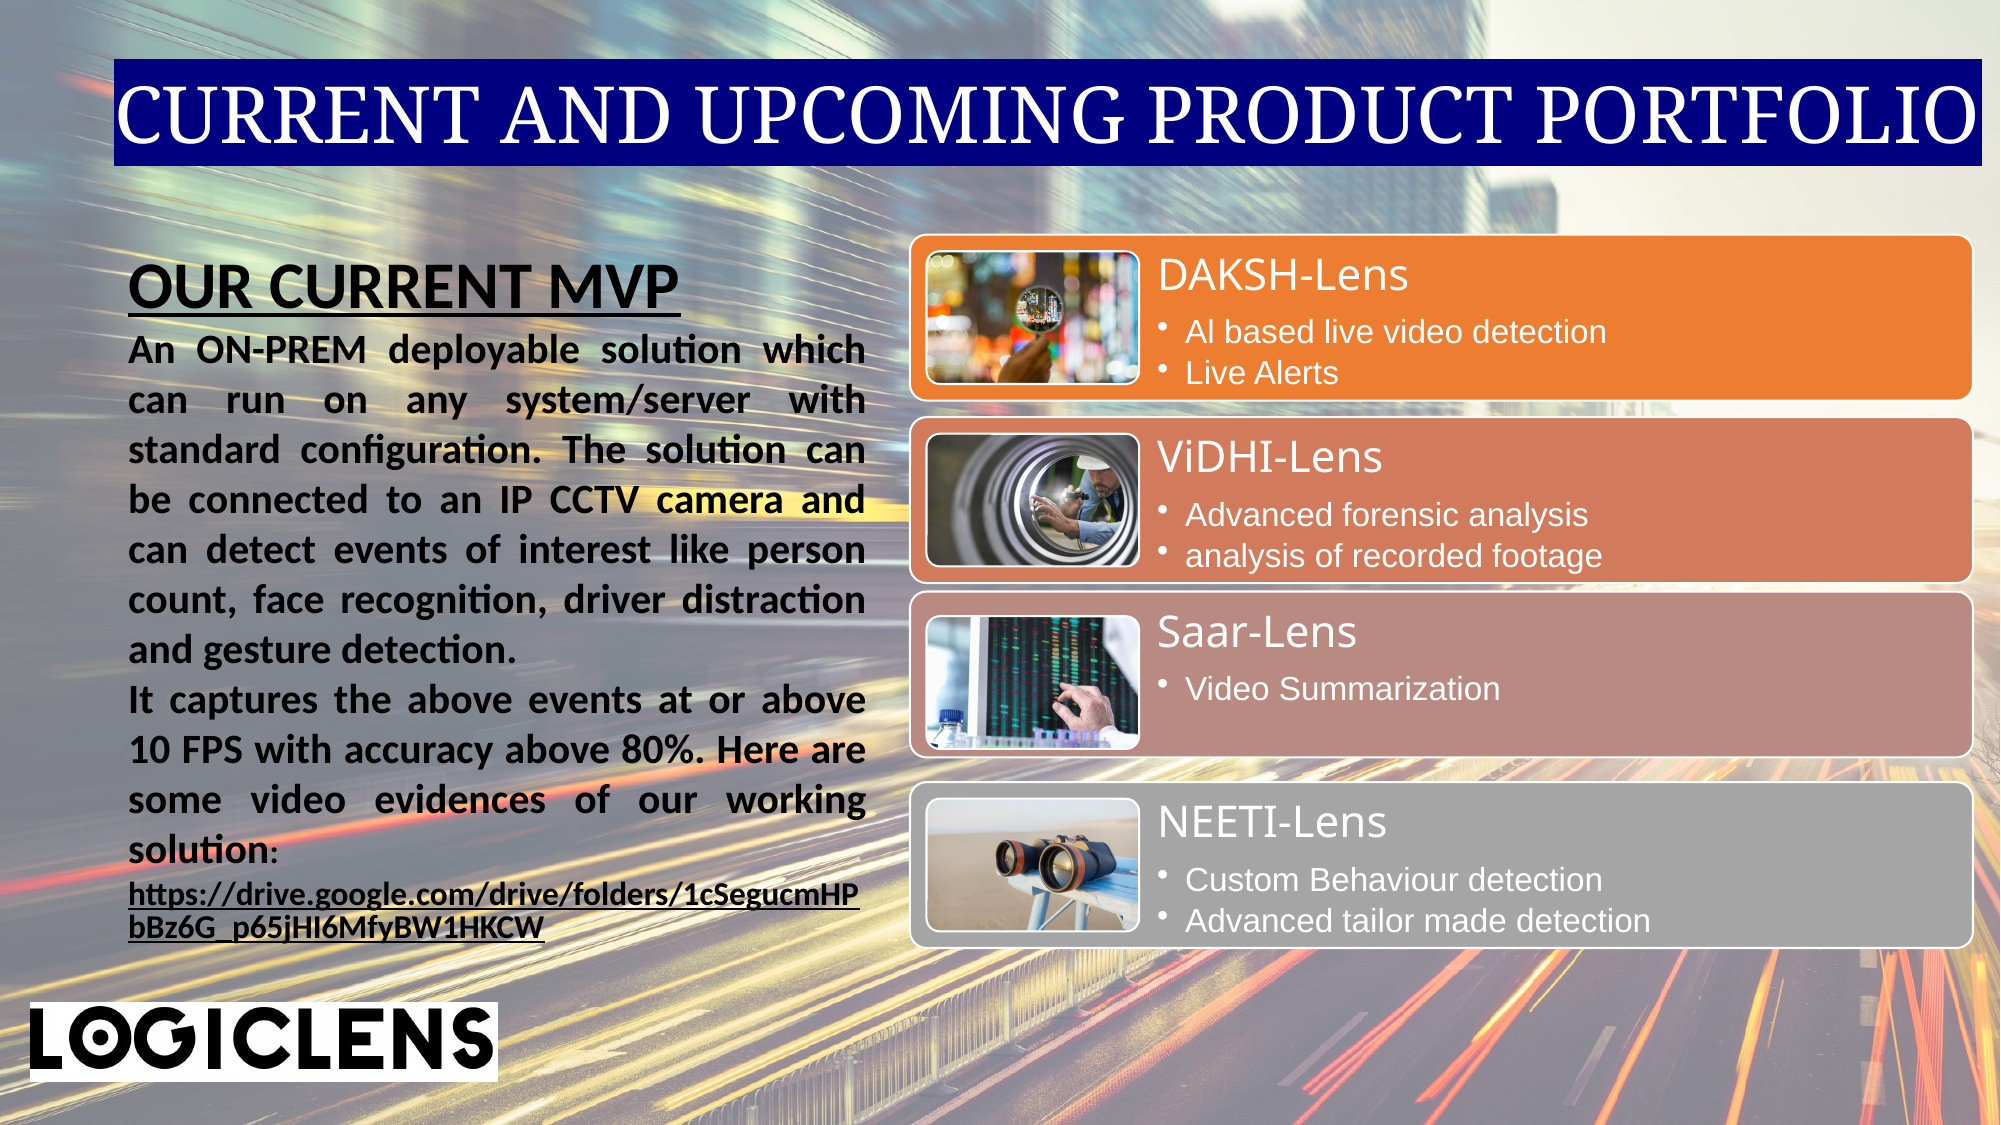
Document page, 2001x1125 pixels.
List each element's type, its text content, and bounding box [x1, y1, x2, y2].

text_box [909, 234, 1974, 949]
title CURRENT AND UPCOMING PRODUCT PORTFOLIO [99, 54, 2000, 275]
text_box OUR CURRENT MVP An ON-PREM deployable solution which can run on any system/server with standard configuration. The solution can be connected to an IP CCTV camera and can detect events of interest like person count, face recognition, driver distraction and gesture detection. It captures the above events at or above 10 FPS with accuracy above 80%. Here are some video evidences of our working solution: https://drive.google.com/drive/folders/1cSegucmHPbBz6G_p65jHI6MfyBW1HKCW [113, 234, 882, 960]
picture [30, 1002, 498, 1083]
